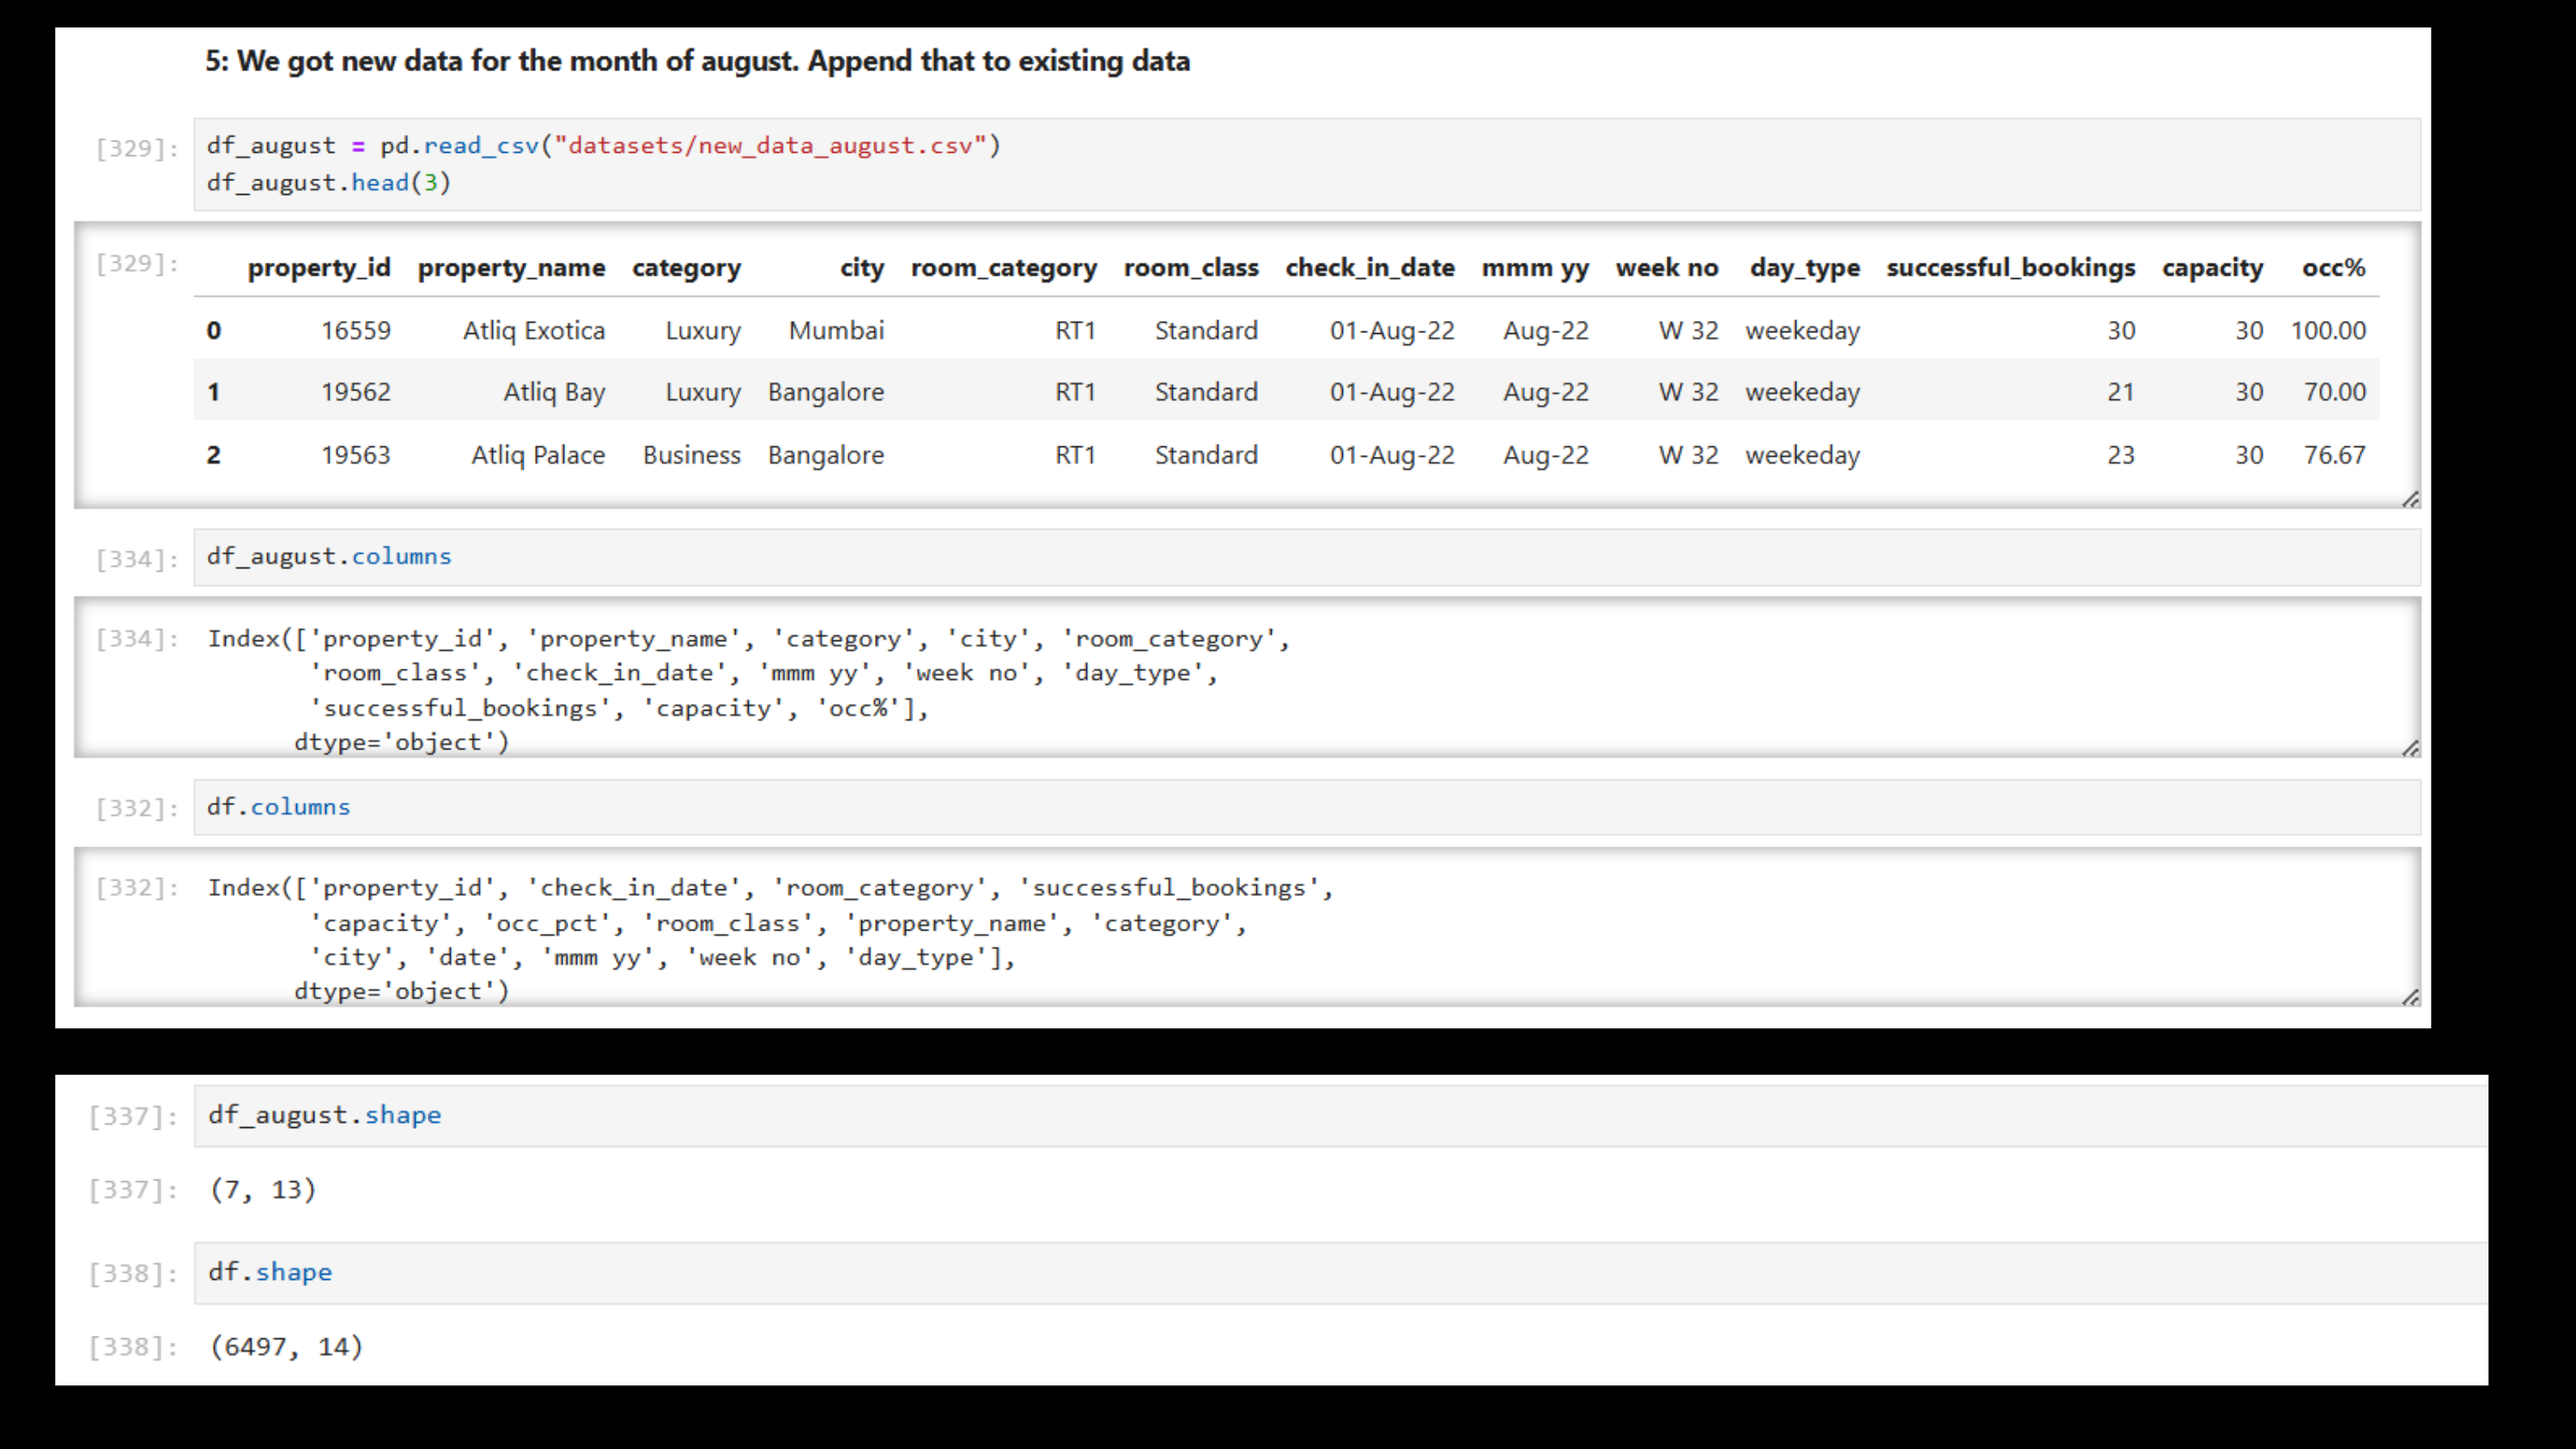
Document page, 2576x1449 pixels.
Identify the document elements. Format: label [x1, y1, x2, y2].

text_box [55, 27, 2432, 1028]
text_box [55, 1075, 2489, 1386]
